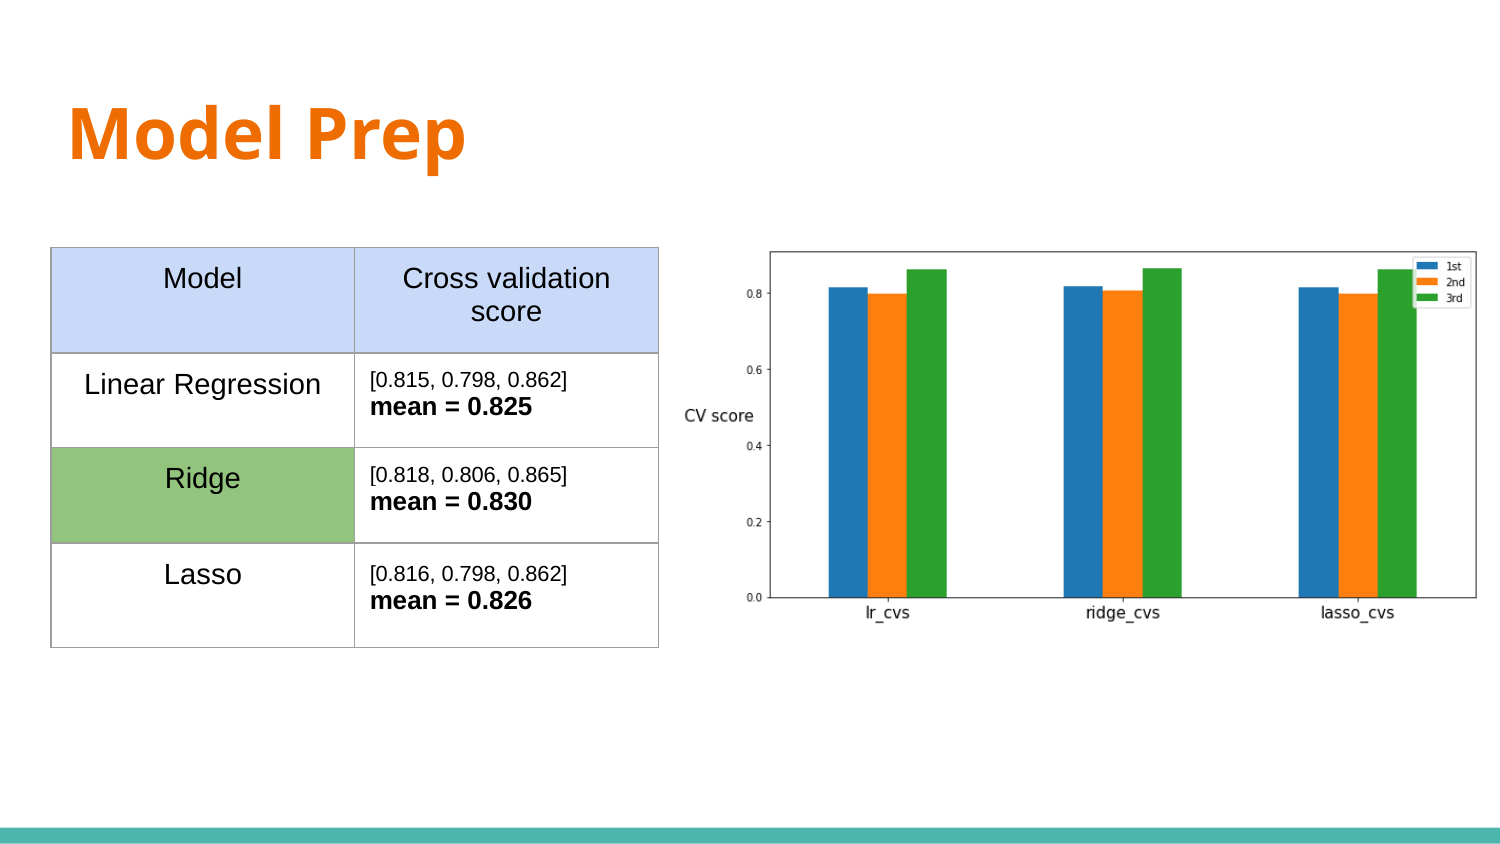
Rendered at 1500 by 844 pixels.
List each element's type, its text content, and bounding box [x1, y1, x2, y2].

table_header Model [52, 248, 354, 352]
picture [677, 245, 1482, 629]
table_cell Lasso [52, 544, 354, 647]
table_cell [0.815, 0.798, 0.862] mean = 0.825 [355, 354, 658, 447]
title Model Prep [51, 72, 1449, 189]
table_cell [0.816, 0.798, 0.862] mean = 0.826 [355, 544, 658, 647]
table_cell Ridge [52, 448, 354, 542]
table_cell [0.818, 0.806, 0.865] mean = 0.830 [355, 448, 658, 542]
table_cell Linear Regression [52, 354, 354, 447]
table_header Cross validation score [355, 248, 658, 352]
